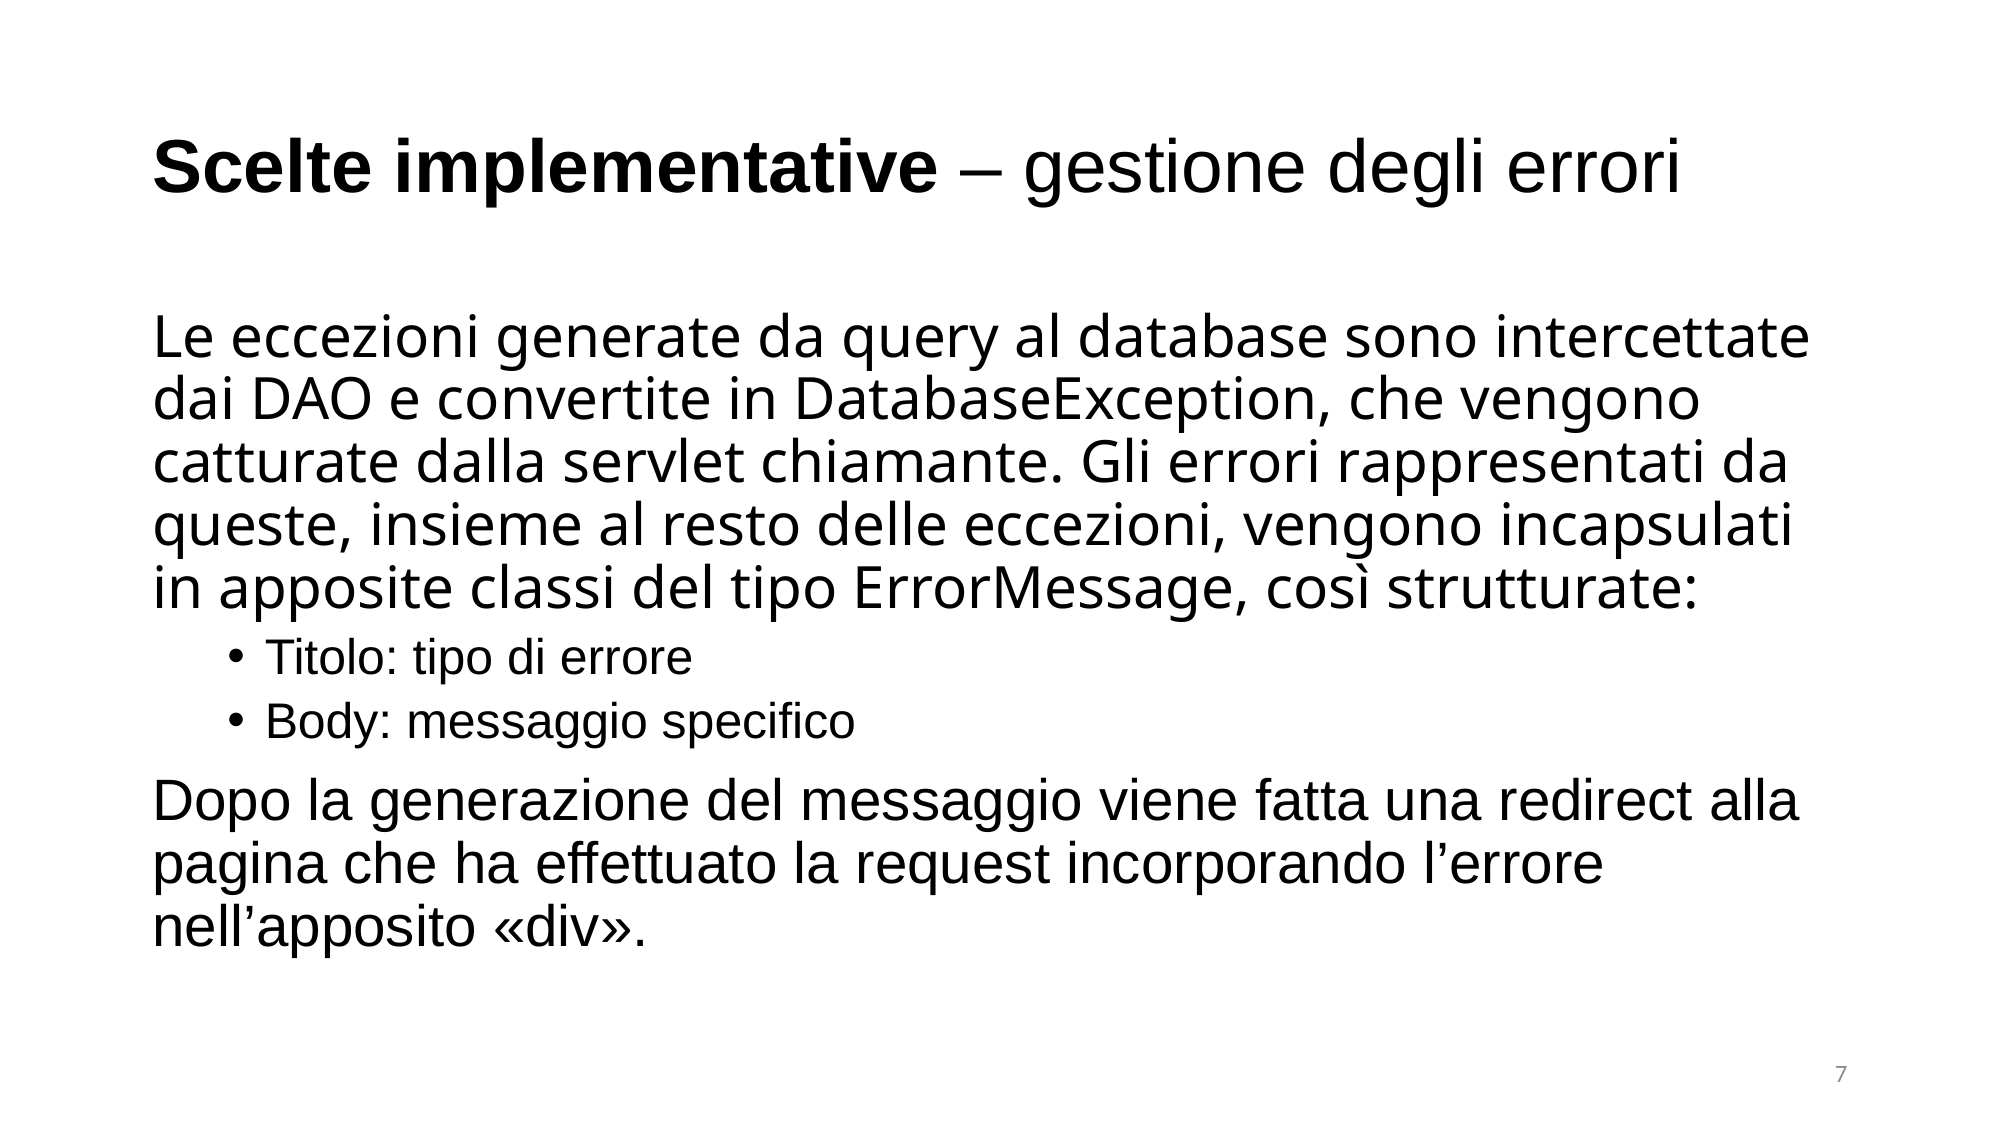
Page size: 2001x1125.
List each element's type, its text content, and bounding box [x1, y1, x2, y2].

text_box Le eccezioni generate da query al database sono intercettate dai DAO e convertite in DatabaseException, che vengono catturate dalla servlet chiamante. Gli errori rappresentati da queste, insieme al resto delle eccezioni, vengono incapsulati in apposite classi del tipo ErrorMessage, così strutturate: Titolo: tipo di errore Body: messaggio specifico Dopo la generazione del messaggio viene fatta una redirect alla pagina che ha effettuato la request incorporando l’errore nell’apposito «div». [137, 299, 1863, 1013]
text_box Scelte implementative – gestione degli errori [137, 59, 1863, 278]
text_box 7 [1412, 1042, 1863, 1103]
